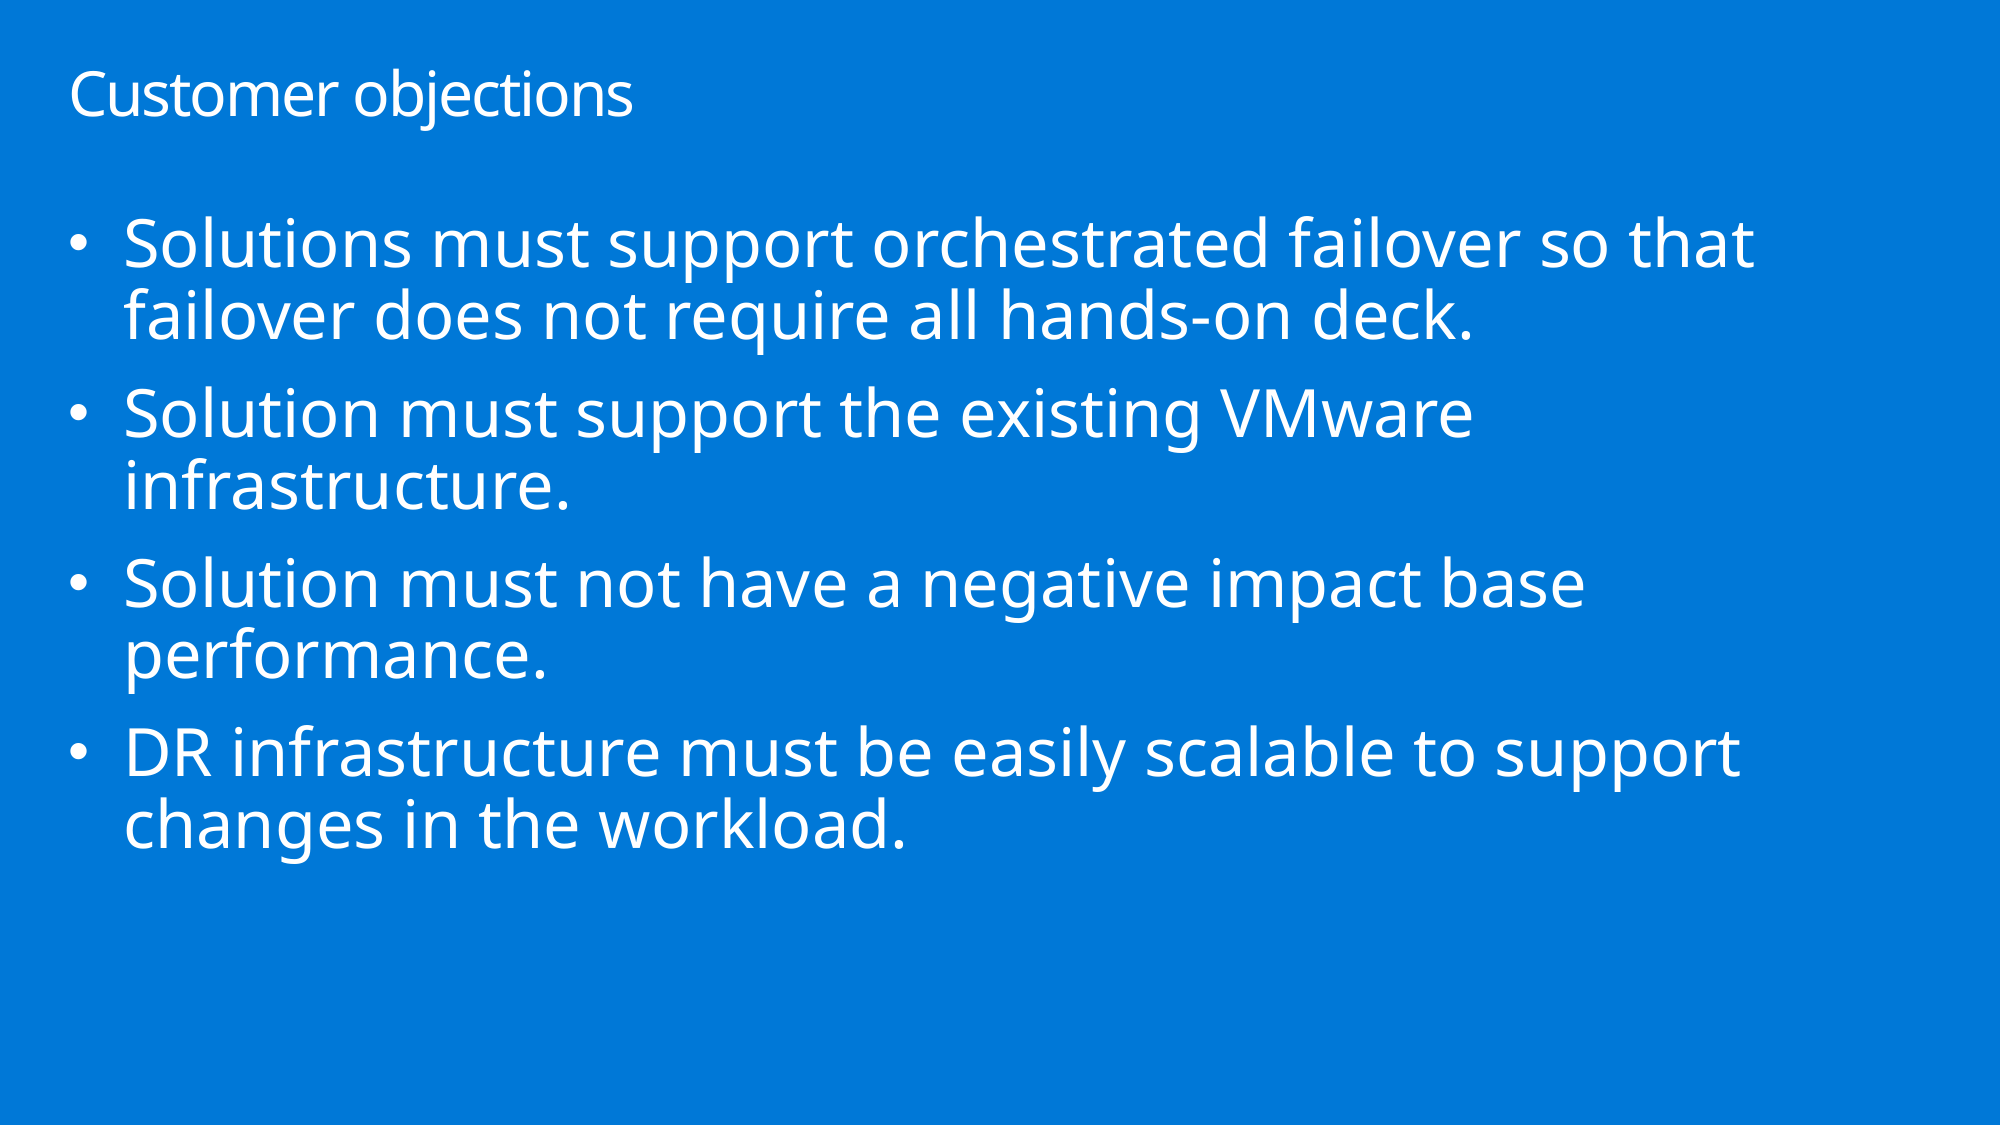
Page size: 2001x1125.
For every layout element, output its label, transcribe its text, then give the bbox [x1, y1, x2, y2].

title Customer objections [44, 47, 1957, 196]
list Solutions must support orchestrated failover so that failover does not require all hands-on deck. Solution must support the existing VMware infrastructure. Solution must not have a negative impact base performance. DR infrastructure must be easily scalable to support changes in the workload. [44, 195, 1956, 1014]
